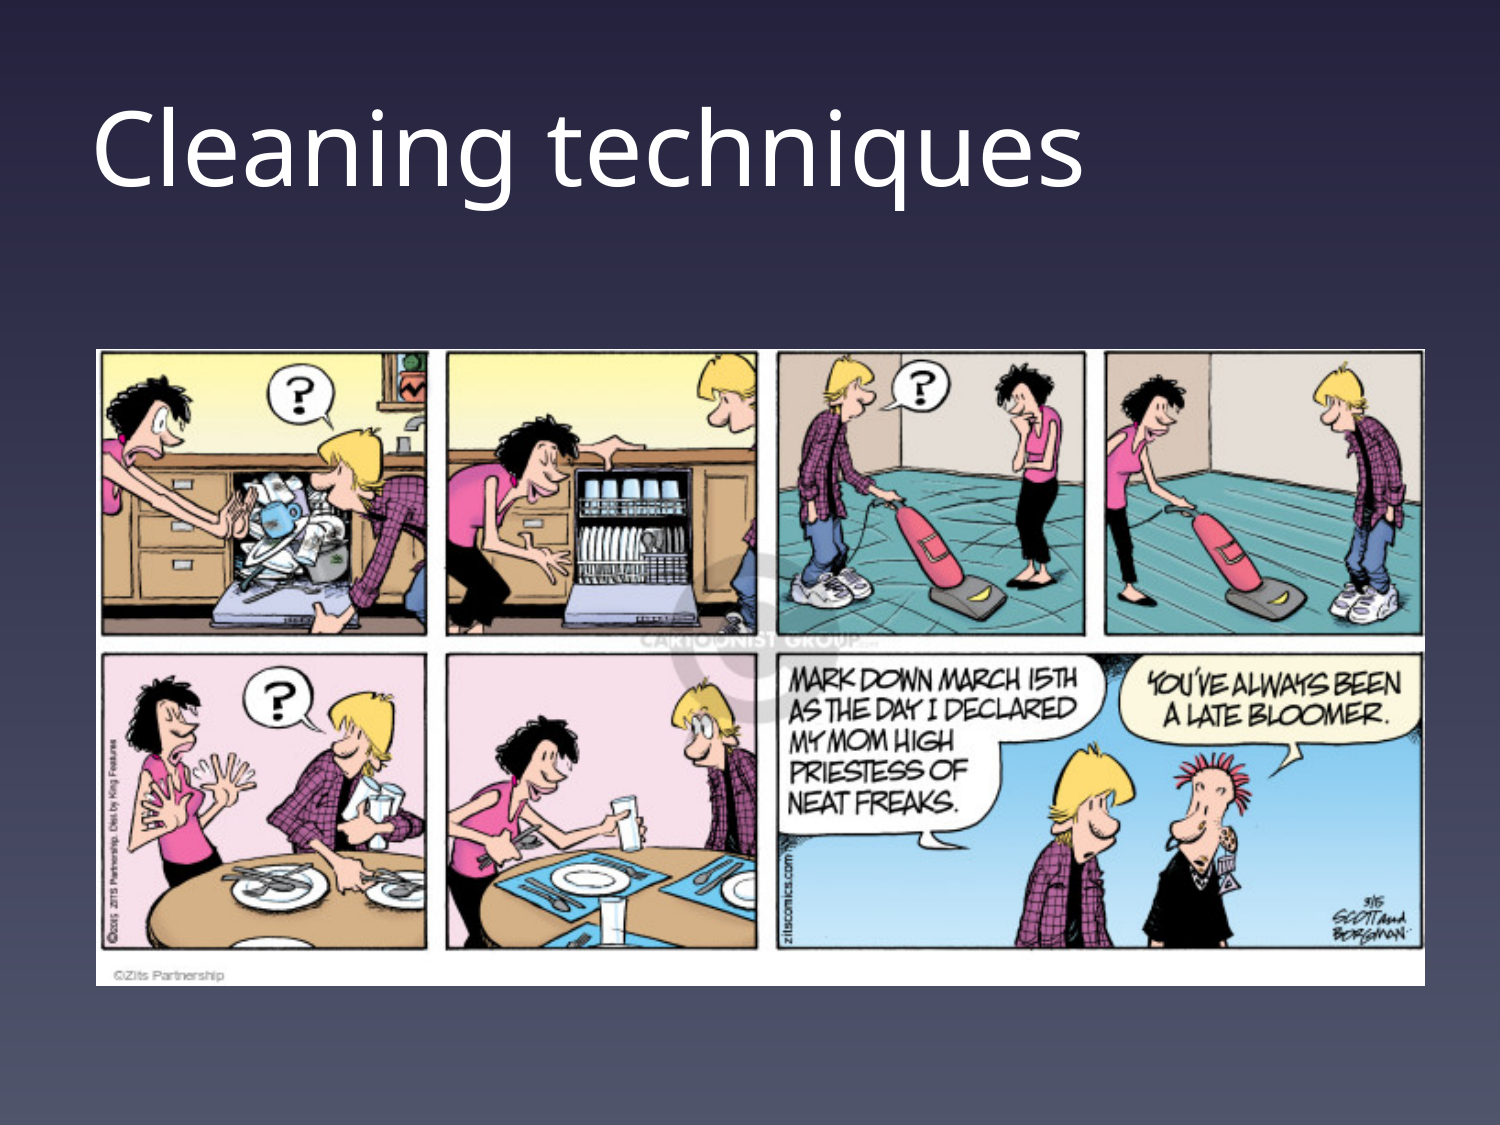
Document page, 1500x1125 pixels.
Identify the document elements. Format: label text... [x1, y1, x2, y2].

title Cleaning techniques [75, 75, 1425, 263]
picture [96, 349, 1426, 986]
